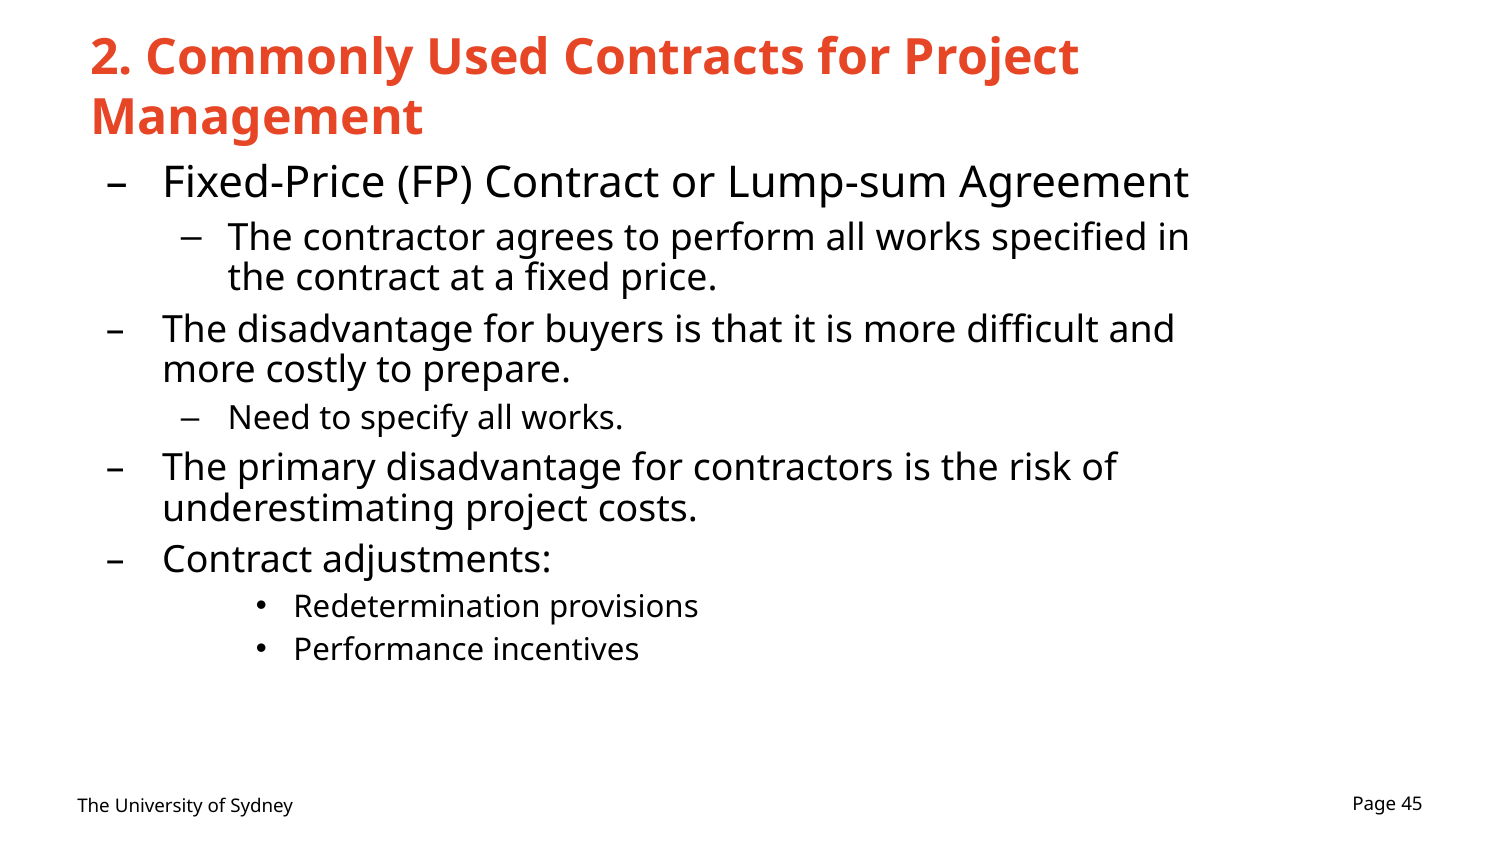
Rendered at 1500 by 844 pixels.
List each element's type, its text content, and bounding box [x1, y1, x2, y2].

title 2. Commonly Used Contracts for Project Management [75, 14, 1425, 155]
list Fixed-Price (FP) Contract or Lump-sum Agreement The contractor agrees to perform all works specified in the contract at a fixed price. The disadvantage for buyers is that it is more difficult and more costly to prepare. Need to specify all works. The primary disadvantage for contractors is the risk of underestimating project costs. Contract adjustments: Redetermination provisions Performance incentives [90, 151, 1247, 752]
